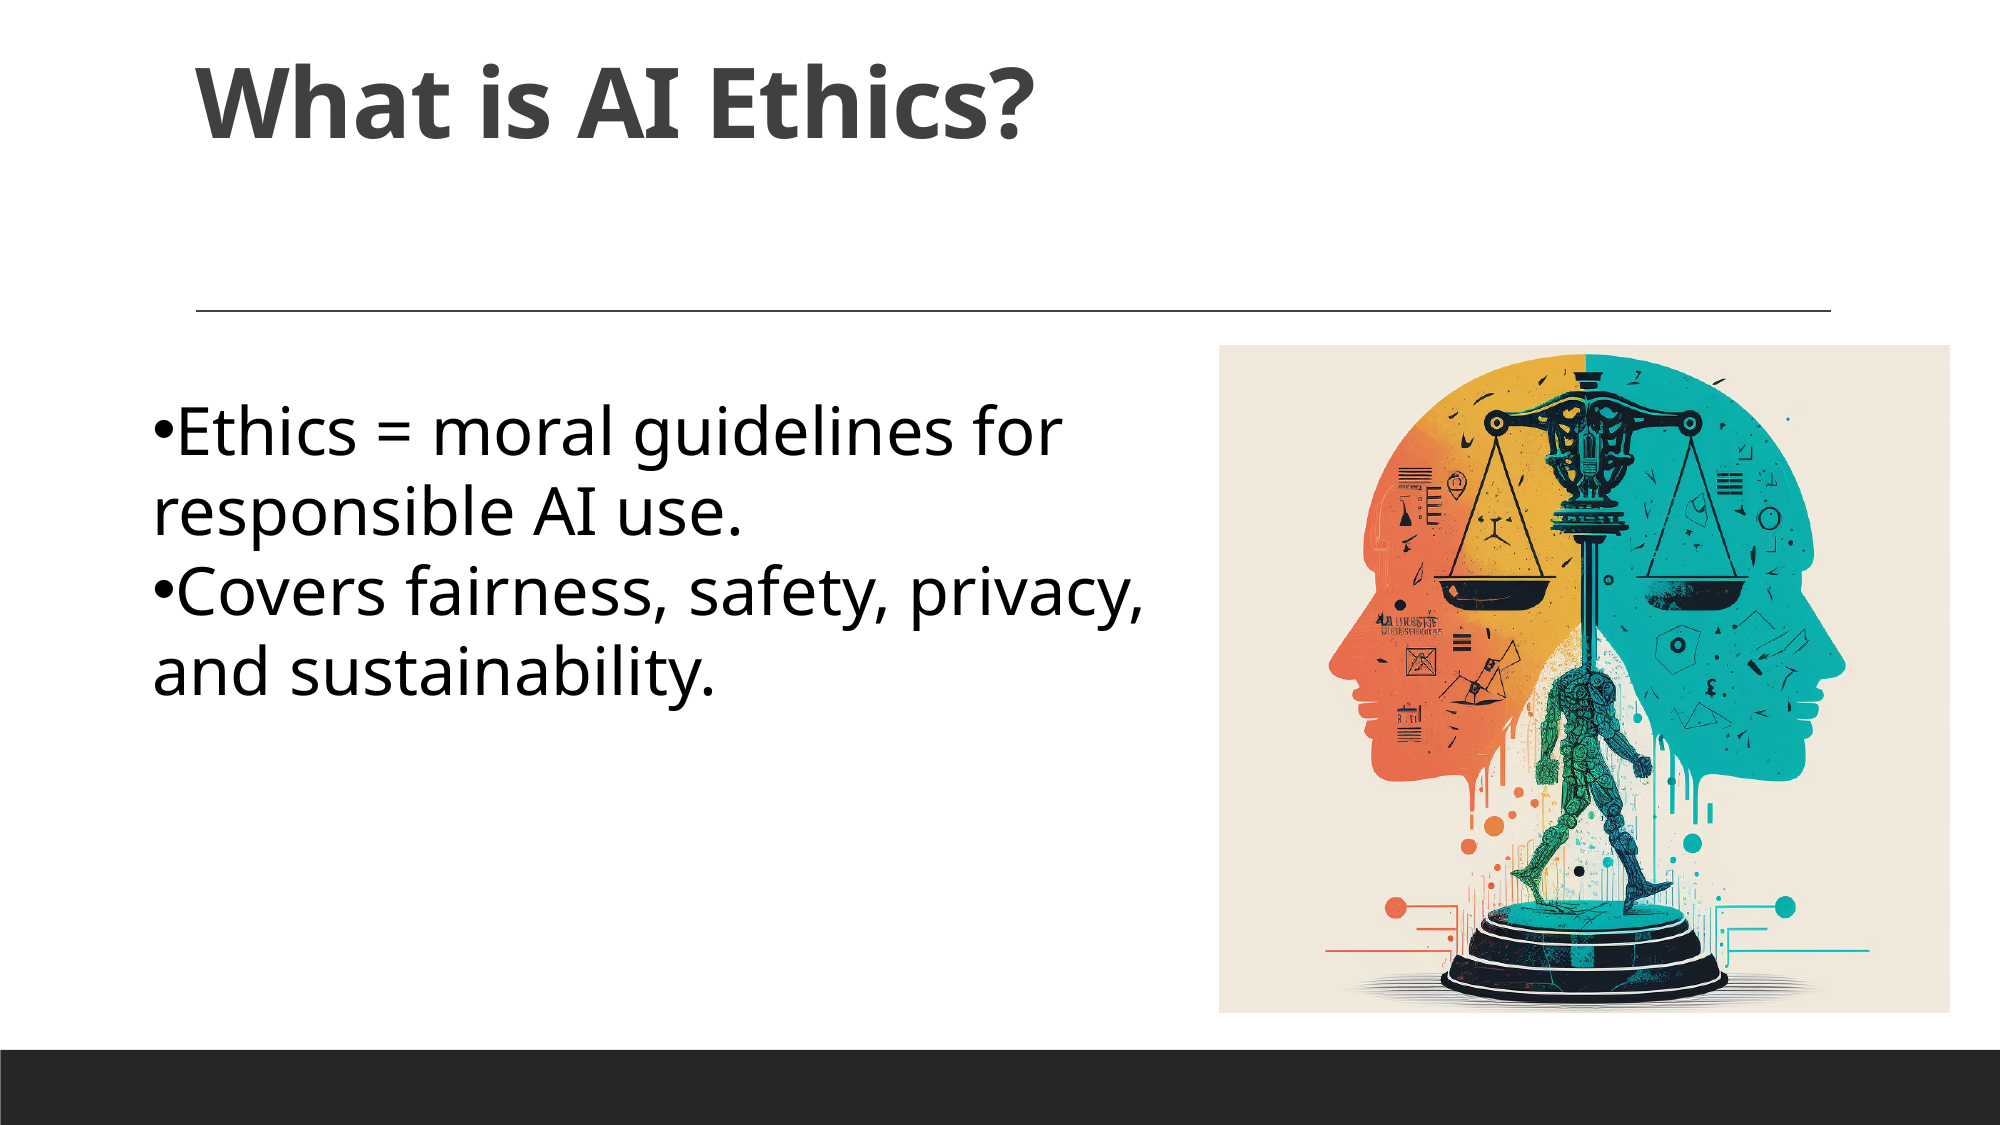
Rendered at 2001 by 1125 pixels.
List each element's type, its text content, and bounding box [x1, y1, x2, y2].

title What is AI Ethics? [180, 47, 1830, 285]
text_box Ethics = moral guidelines for responsible AI use. Covers fairness, safety, privacy, and sustainability. [137, 381, 1216, 796]
picture [1218, 344, 1950, 1014]
